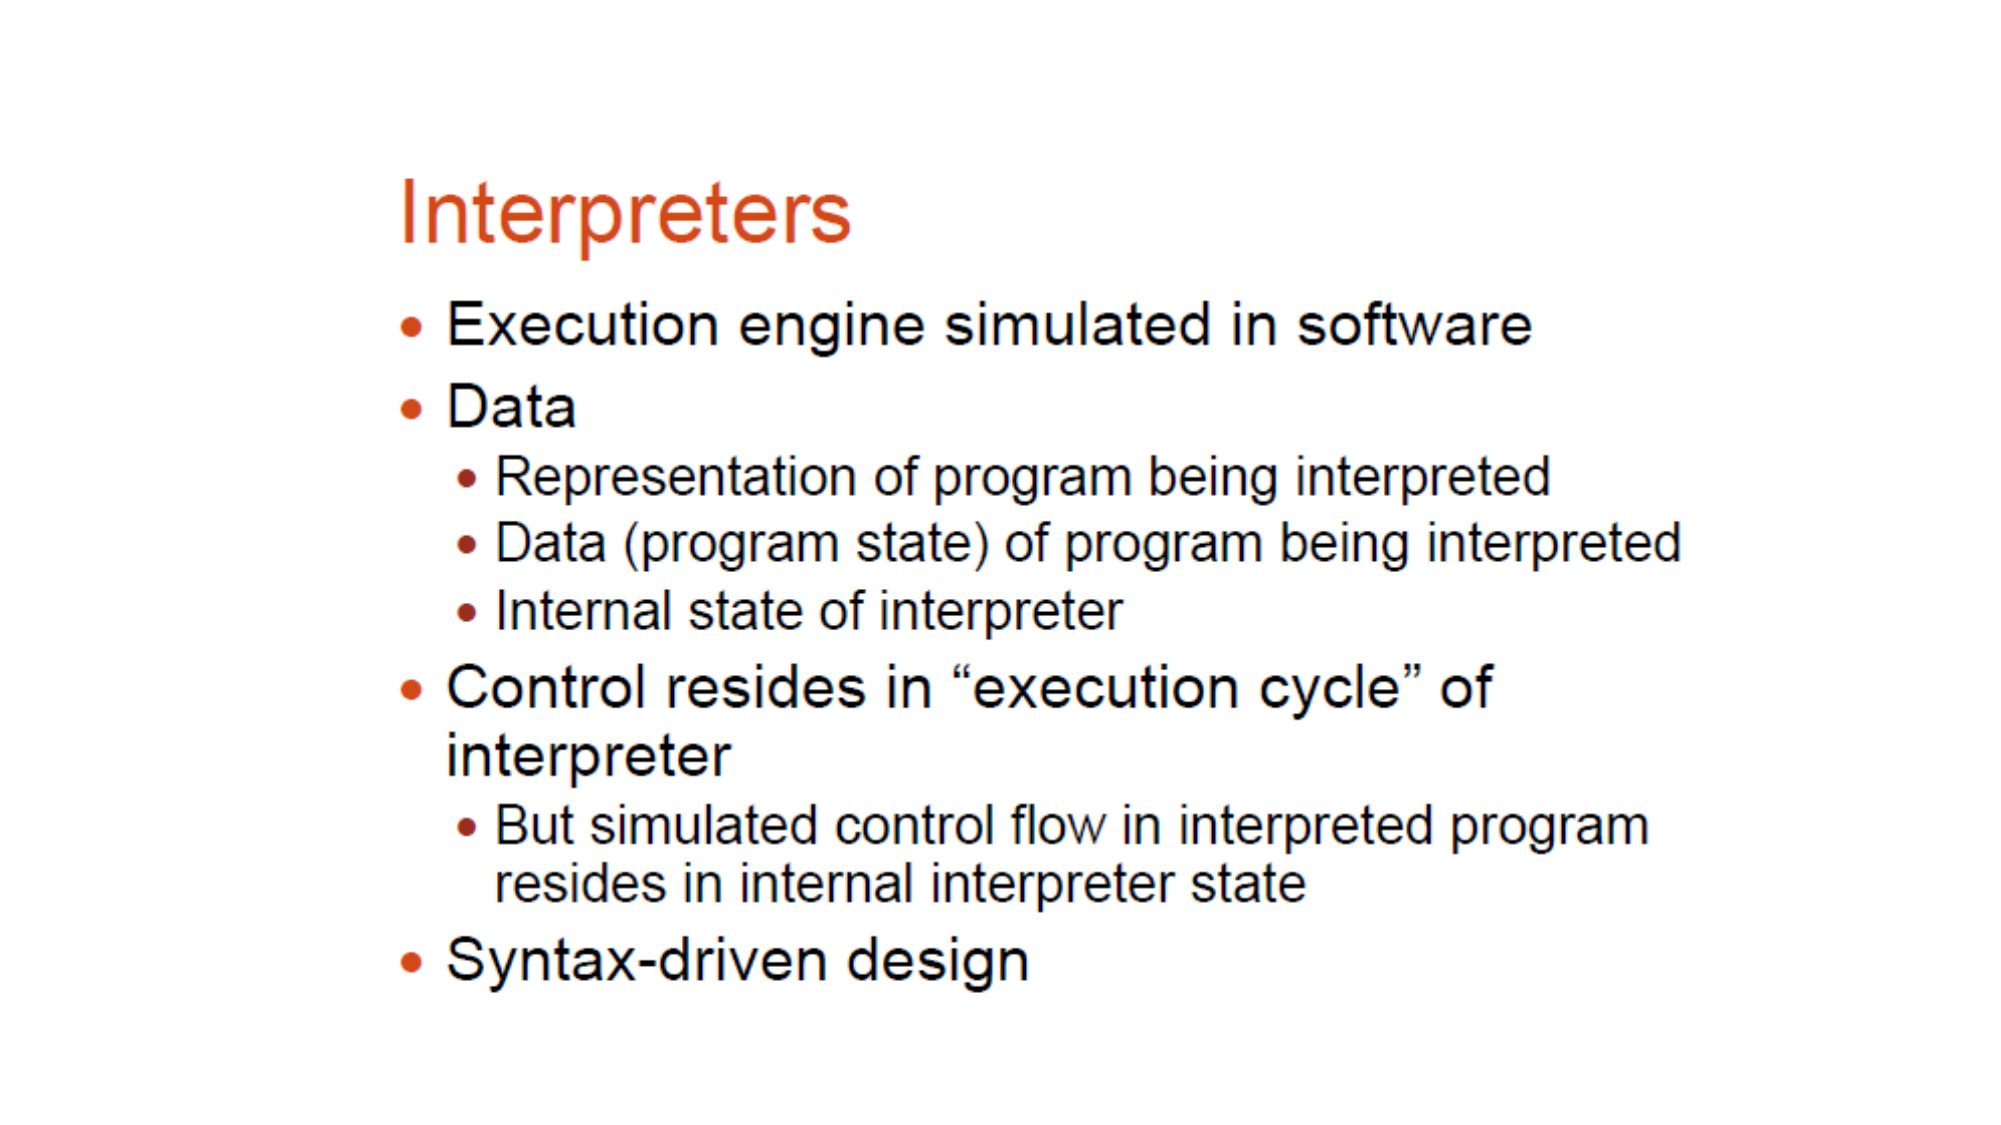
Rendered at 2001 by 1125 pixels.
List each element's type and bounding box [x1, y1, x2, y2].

picture [318, 123, 1737, 1067]
